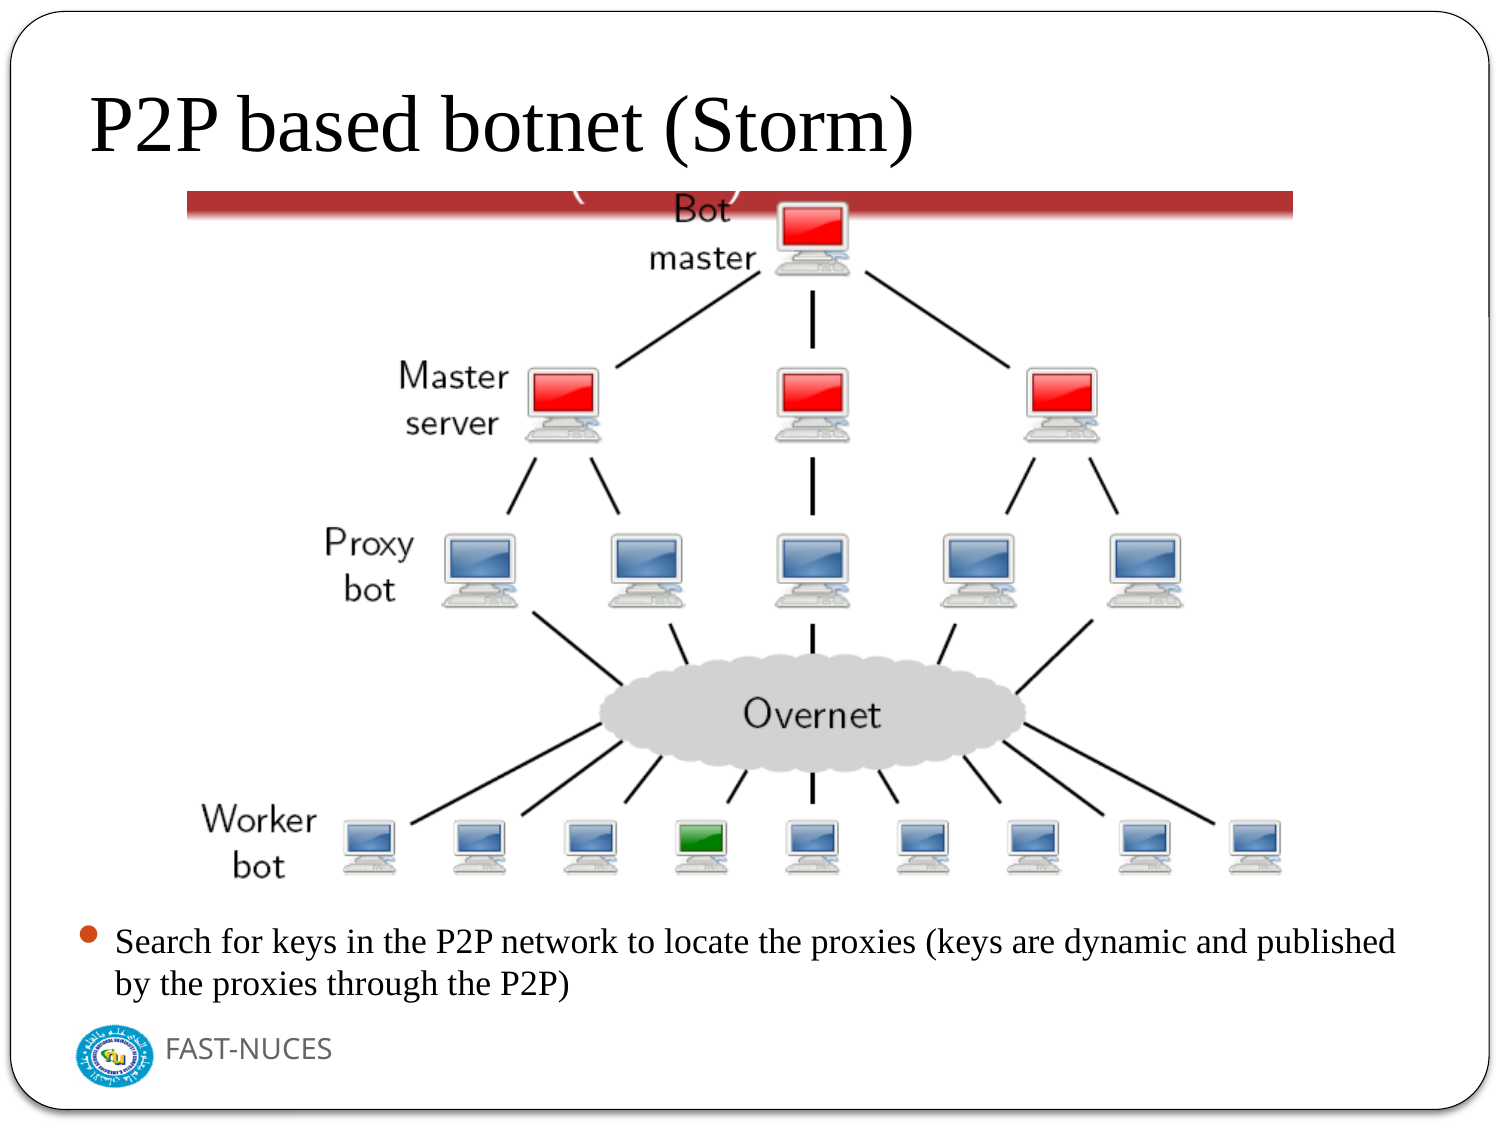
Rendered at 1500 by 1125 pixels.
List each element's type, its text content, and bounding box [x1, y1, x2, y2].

picture [91, 1038, 138, 1075]
footer FAST-NUCES [150, 1013, 800, 1088]
list Search for keys in the P2P network to locate the proxies (keys are dynamic and published by the proxies through the P2P) [62, 212, 1450, 1013]
picture [187, 191, 1294, 899]
picture [74, 1024, 154, 1088]
title P2P based botnet (Storm) [75, 62, 1350, 183]
picture [123, 1060, 154, 1088]
